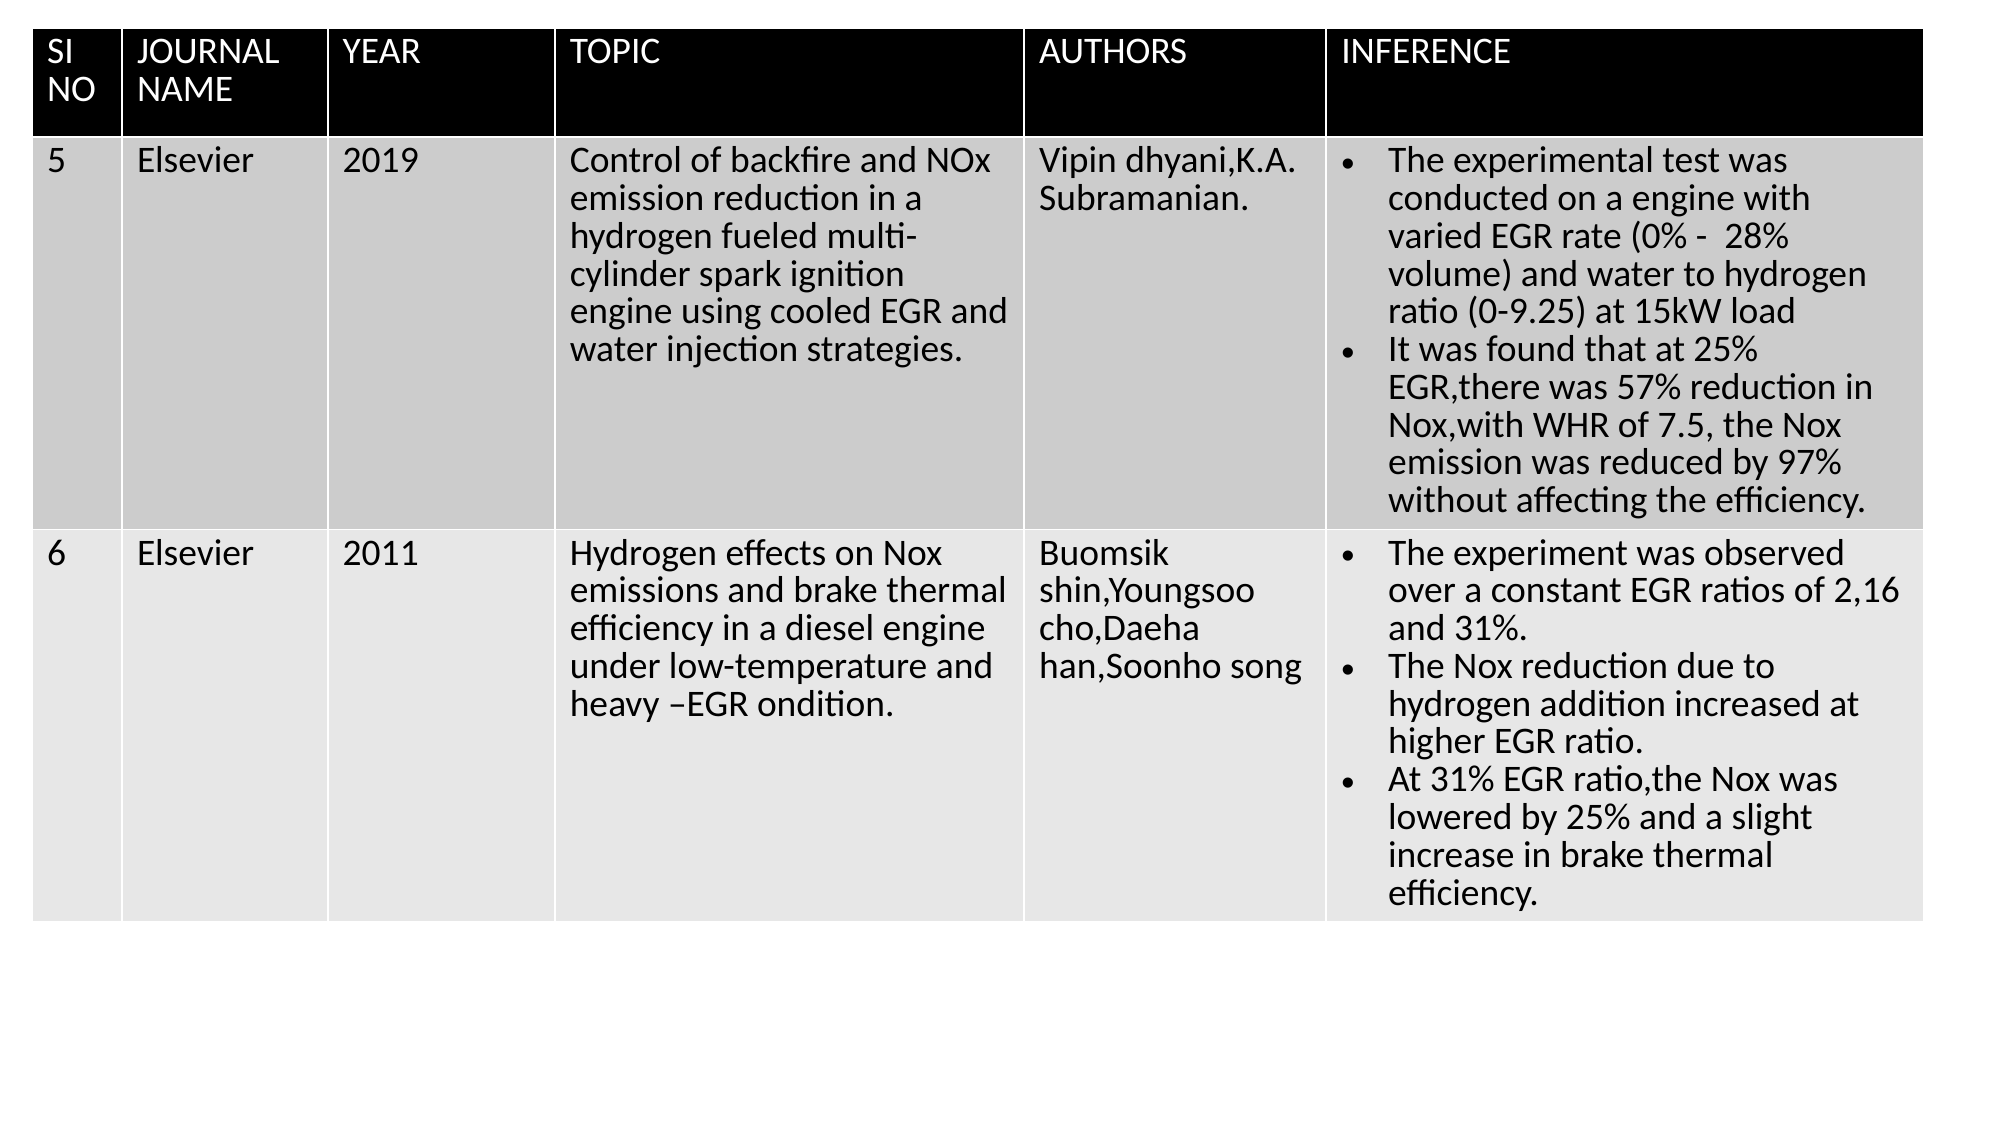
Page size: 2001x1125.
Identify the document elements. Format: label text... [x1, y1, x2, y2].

table_cell Elsevier [123, 138, 327, 529]
table_cell 2011 [329, 530, 554, 921]
table_header YEAR [329, 29, 554, 136]
table_cell 6 [33, 530, 121, 921]
table_cell Vipin dhyani,K.A. Subramanian. [1025, 138, 1325, 529]
table_cell 2019 [329, 138, 554, 529]
table_header AUTHORS [1025, 29, 1325, 136]
table_cell Elsevier [123, 530, 327, 921]
table_cell Control of backfire and NOx emission reduction in a hydrogen fueled multi-cylinder spark ignition engine using cooled EGR and water injection strategies. [556, 138, 1023, 529]
table_cell The experimental test was conducted on a engine with varied EGR rate (0% - 28% volume) and water to hydrogen ratio (0-9.25) at 15kW load It was found that at 25% EGR,there was 57% reduction in Nox,with WHR of 7.5, the Nox emission was reduced by 97% without affecting the efficiency. [1327, 138, 1923, 529]
table_cell Hydrogen effects on Nox emissions and brake thermal efficiency in a diesel engine under low-temperature and heavy –EGR ondition. [556, 530, 1023, 921]
table_header INFERENCE [1327, 29, 1923, 136]
table_header TOPIC [556, 29, 1023, 136]
table_cell Buomsik shin,Youngsoo cho,Daeha han,Soonho song [1025, 530, 1325, 921]
table_cell The experiment was observed over a constant EGR ratios of 2,16 and 31%. The Nox reduction due to hydrogen addition increased at higher EGR ratio. At 31% EGR ratio,the Nox was lowered by 25% and a slight increase in brake thermal efficiency. [1327, 530, 1923, 921]
table_cell 5 [33, 138, 121, 529]
table_header JOURNAL NAME [123, 29, 327, 136]
table_header SI NO [33, 29, 121, 136]
